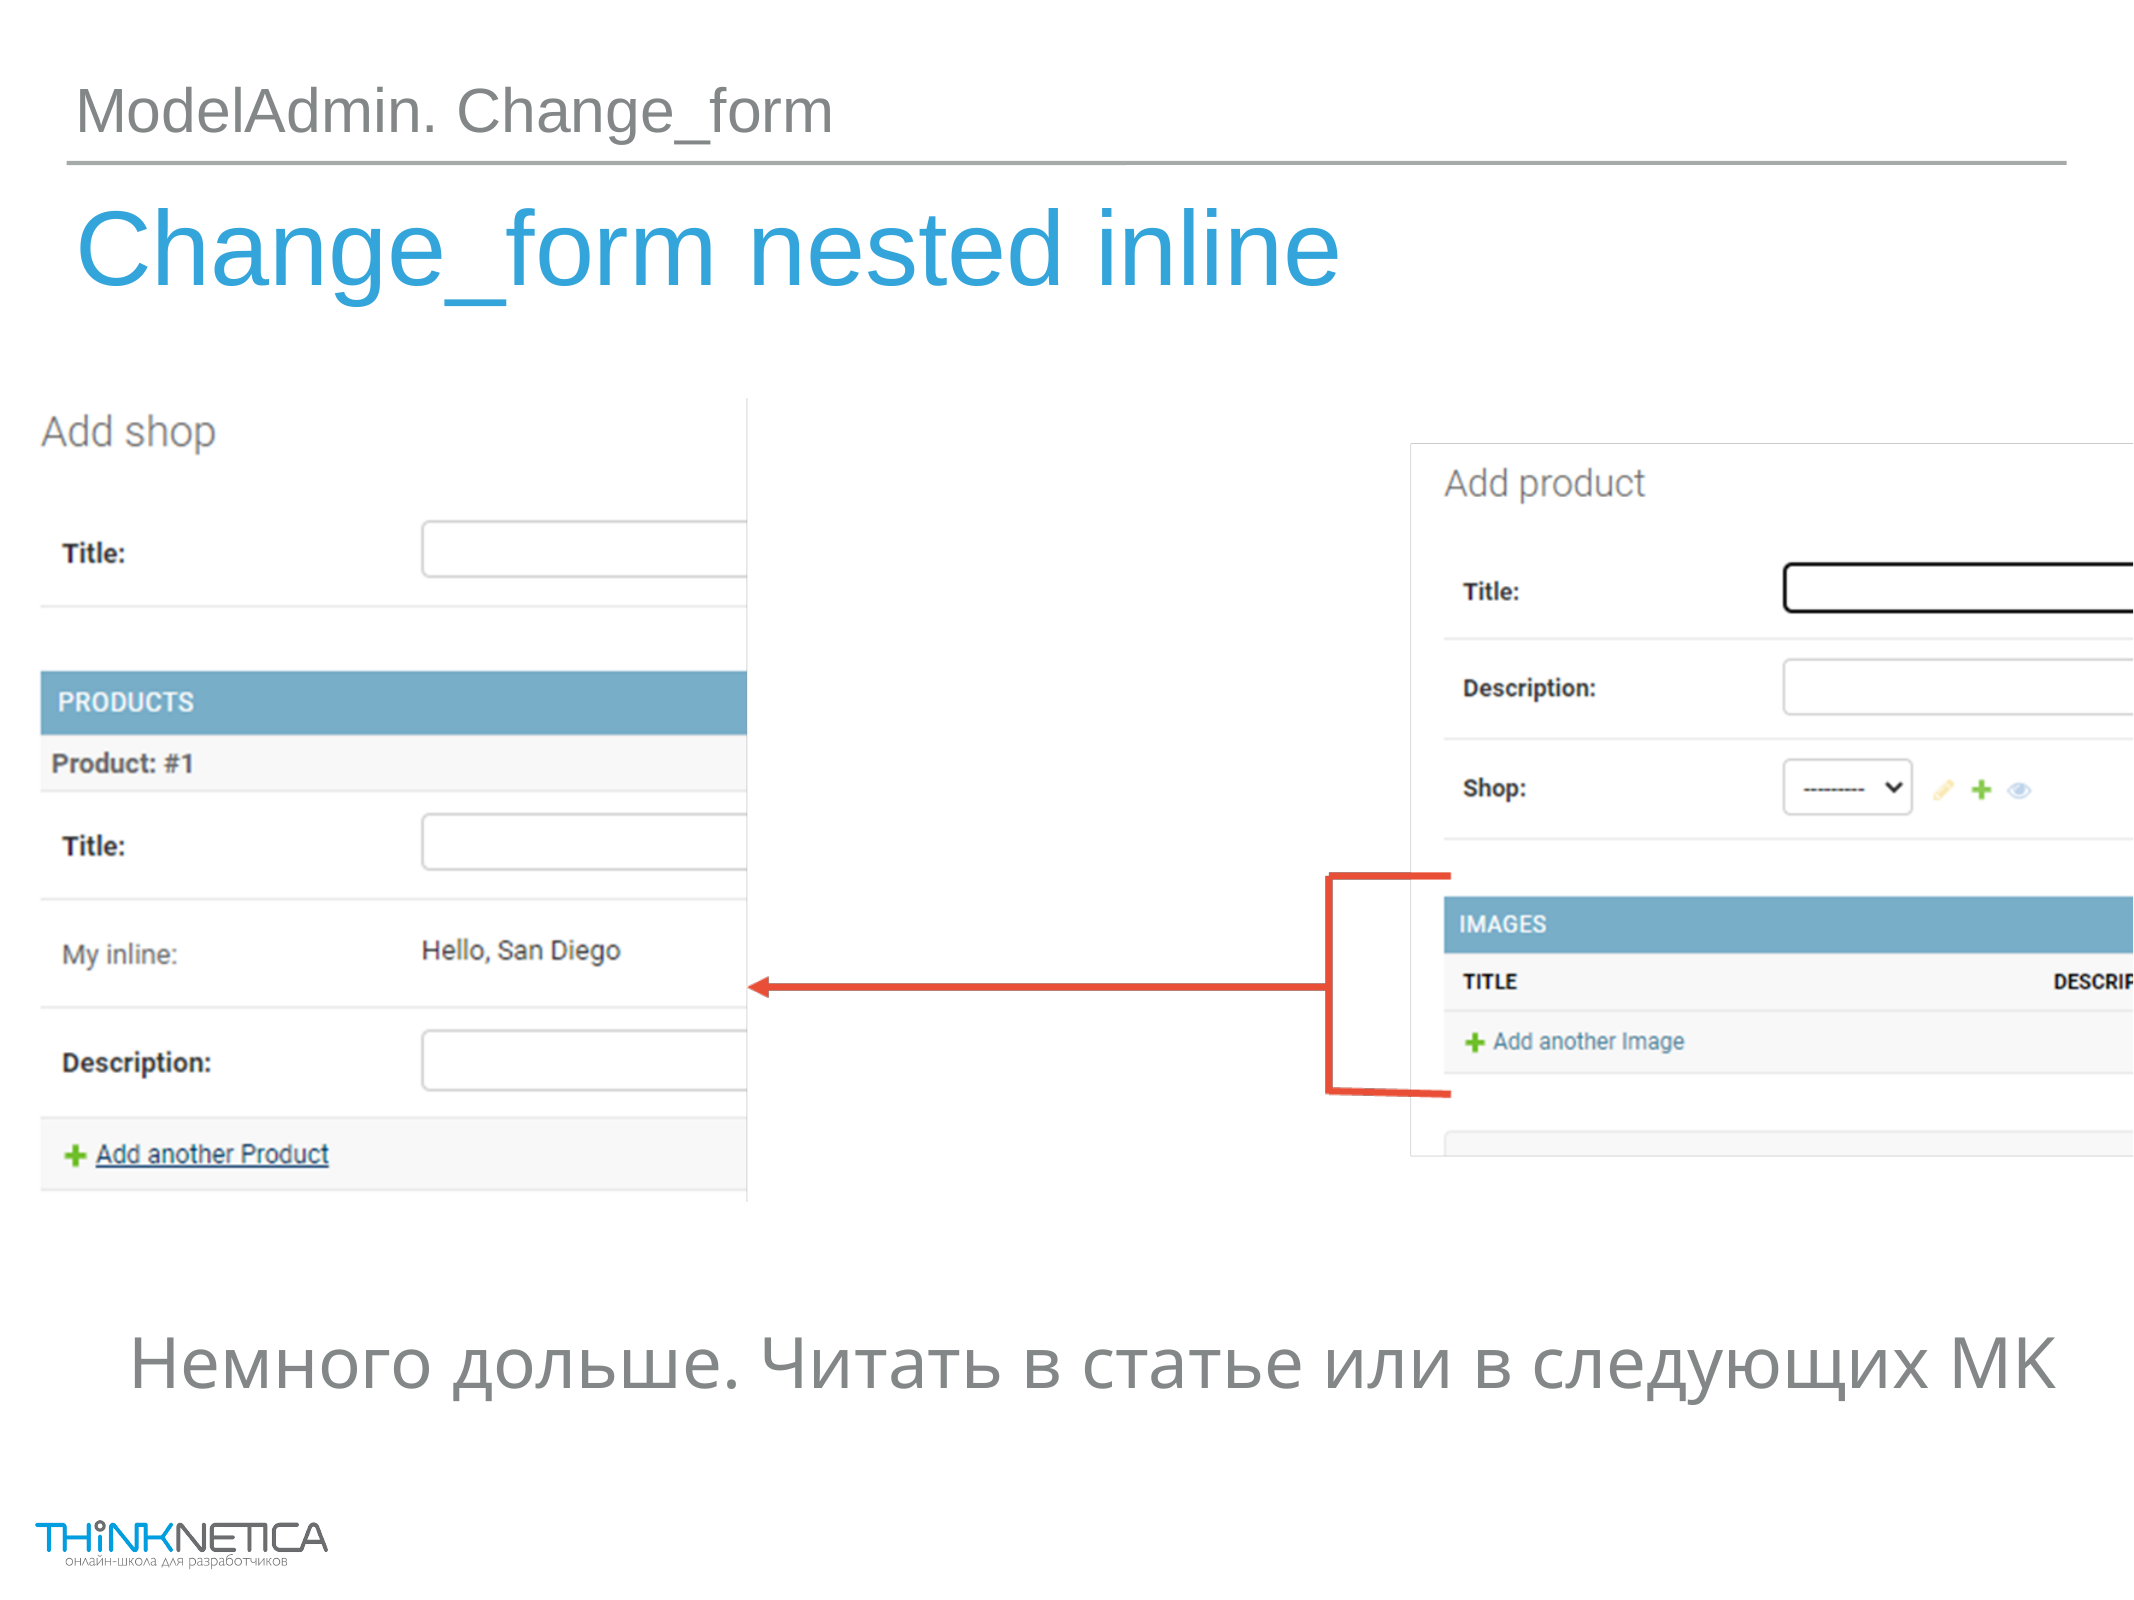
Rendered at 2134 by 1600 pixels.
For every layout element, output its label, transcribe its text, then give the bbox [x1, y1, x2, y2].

list ModelAdmin. Change_form [66, 0, 1900, 153]
picture [35, 1520, 328, 1571]
title Change_form nested inline [66, 195, 2067, 314]
picture [0, 398, 2134, 1202]
list Немного дольше. Читать в статье или в следующих MK [66, 1213, 2067, 1507]
